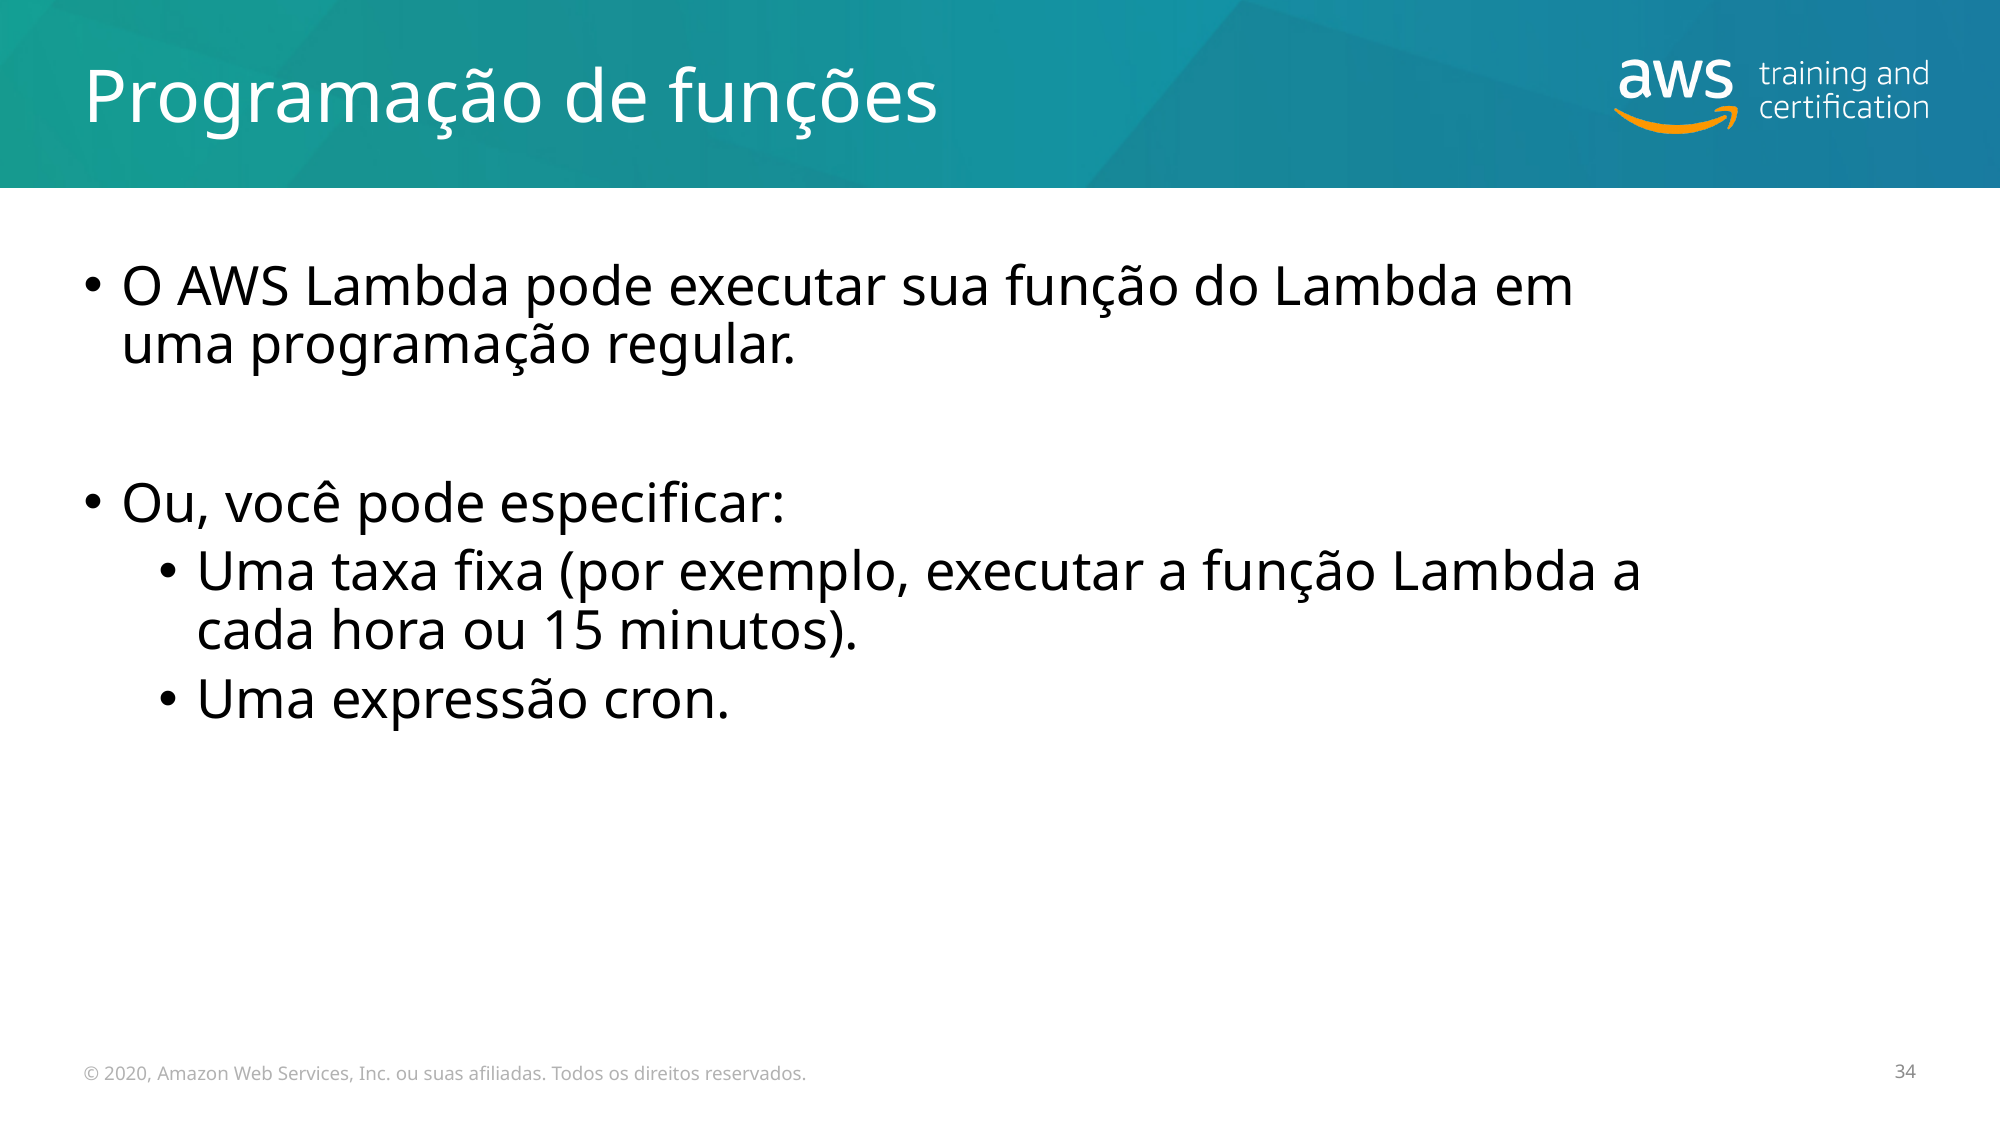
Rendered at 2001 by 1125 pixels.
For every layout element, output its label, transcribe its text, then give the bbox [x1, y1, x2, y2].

footer © 2020, Amazon Web Services, Inc. ou suas afiliadas. Todos os direitos reservados. [68, 1042, 910, 1103]
title Programação de funções [68, 59, 1551, 138]
picture [0, 0, 2000, 188]
list O AWS Lambda pode executar sua função do Lambda em uma programação regular. Ou, você pode especificar: Uma taxa fixa (por exemplo, executar a função Lambda a cada hora ou 15 minutos). Uma expressão cron. [68, 250, 1704, 780]
slide_number 34 [1481, 1042, 1932, 1103]
